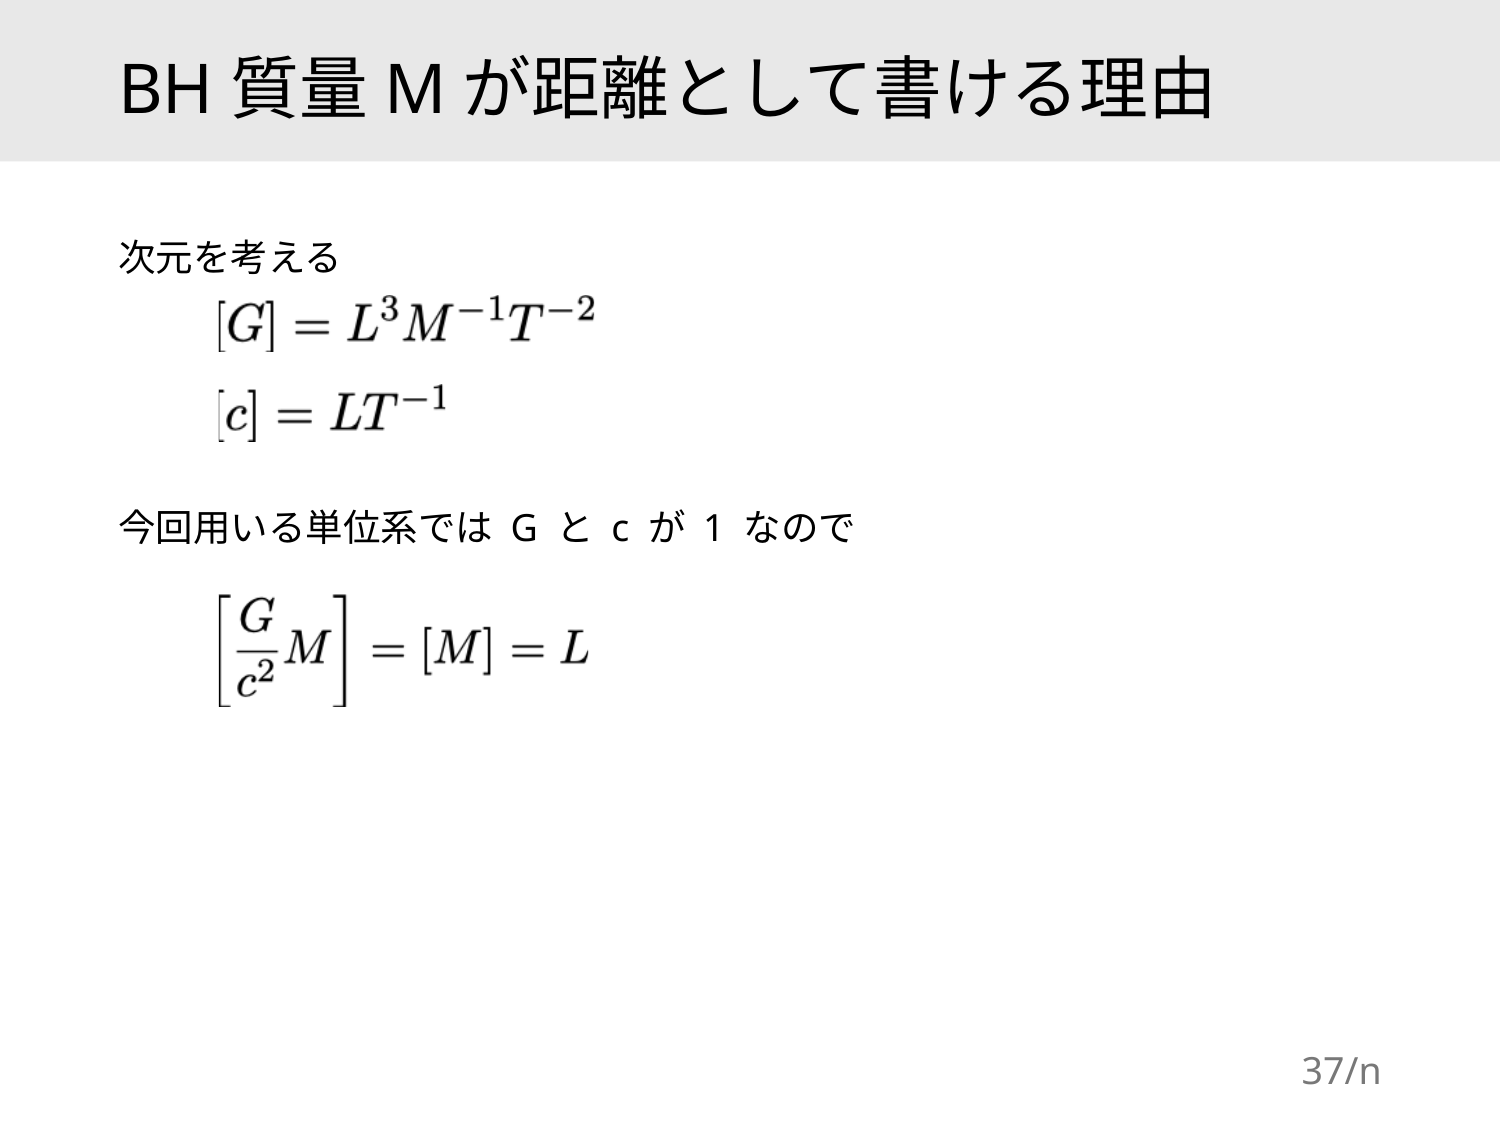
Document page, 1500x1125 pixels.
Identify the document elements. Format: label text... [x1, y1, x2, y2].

picture [218, 294, 595, 353]
picture [218, 593, 589, 707]
text_box 次元を考える 今回用いる単位系では G と c が 1 なので [103, 203, 1397, 1065]
text_box [0, 0, 1500, 163]
title BH質量Mが距離として書ける理由 [103, 11, 1397, 173]
picture [218, 383, 446, 442]
slide_number 37/n [1059, 1042, 1397, 1103]
